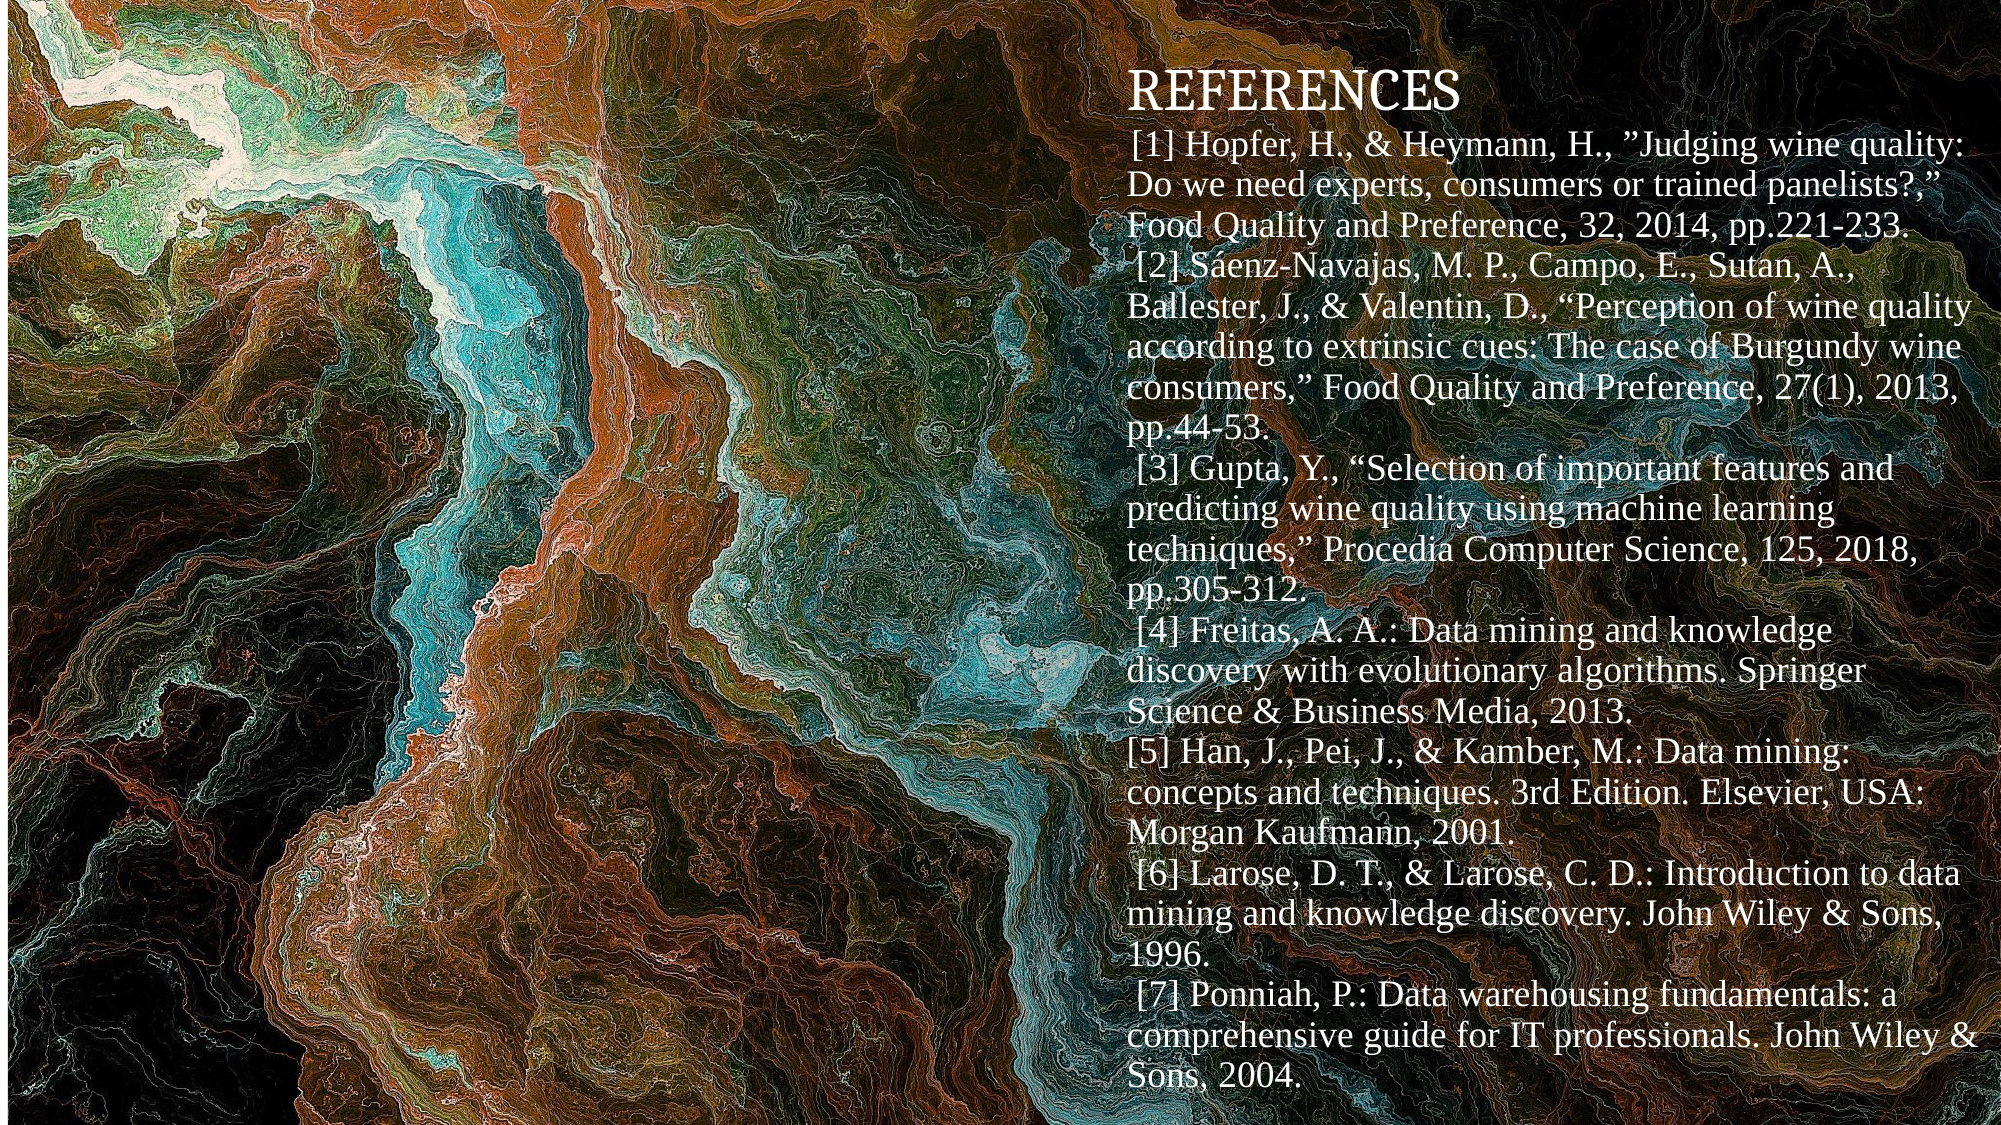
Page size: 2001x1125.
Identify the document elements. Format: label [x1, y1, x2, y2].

text_box [0, 0, 7, 1125]
picture [7, 0, 2001, 1125]
